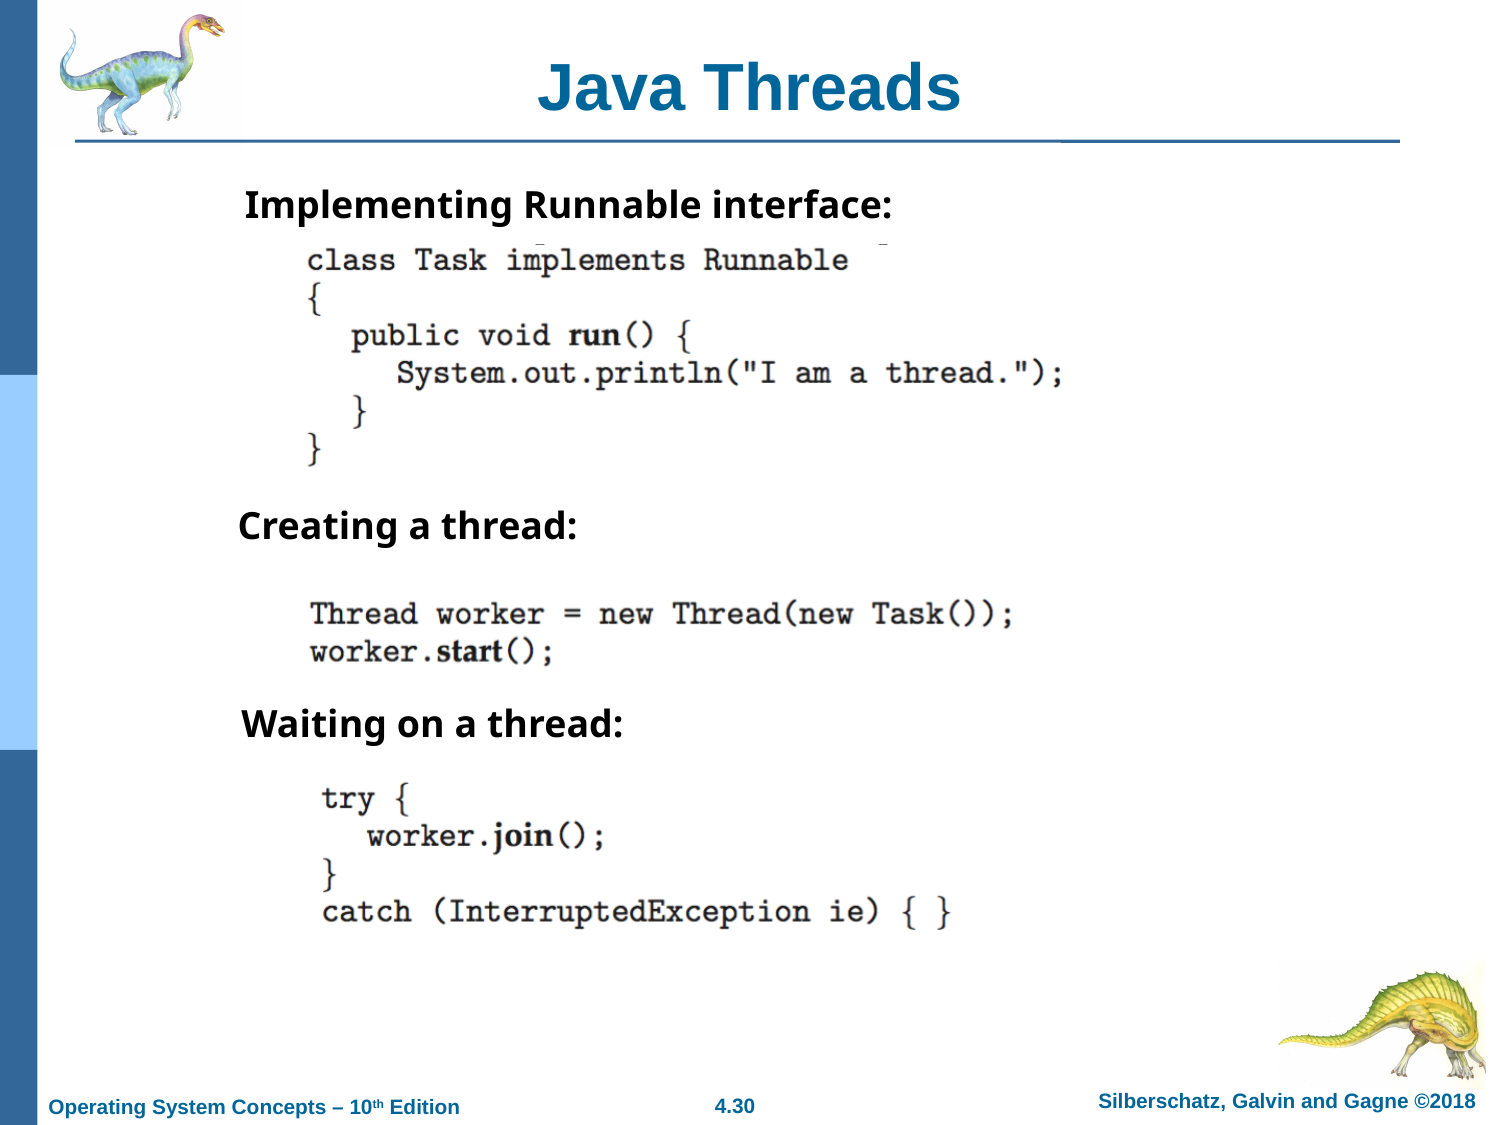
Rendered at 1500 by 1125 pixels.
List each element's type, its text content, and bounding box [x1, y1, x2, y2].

text_box Waiting on a thread: [226, 692, 640, 752]
picture [293, 244, 1087, 504]
title Java Threads [75, 36, 1425, 132]
picture [293, 763, 970, 973]
text_box Creating a thread: [222, 494, 594, 555]
picture [1275, 959, 1486, 1090]
picture [270, 572, 1059, 695]
text_box Implementing Runnable interface: [229, 174, 909, 234]
picture [46, 0, 243, 149]
